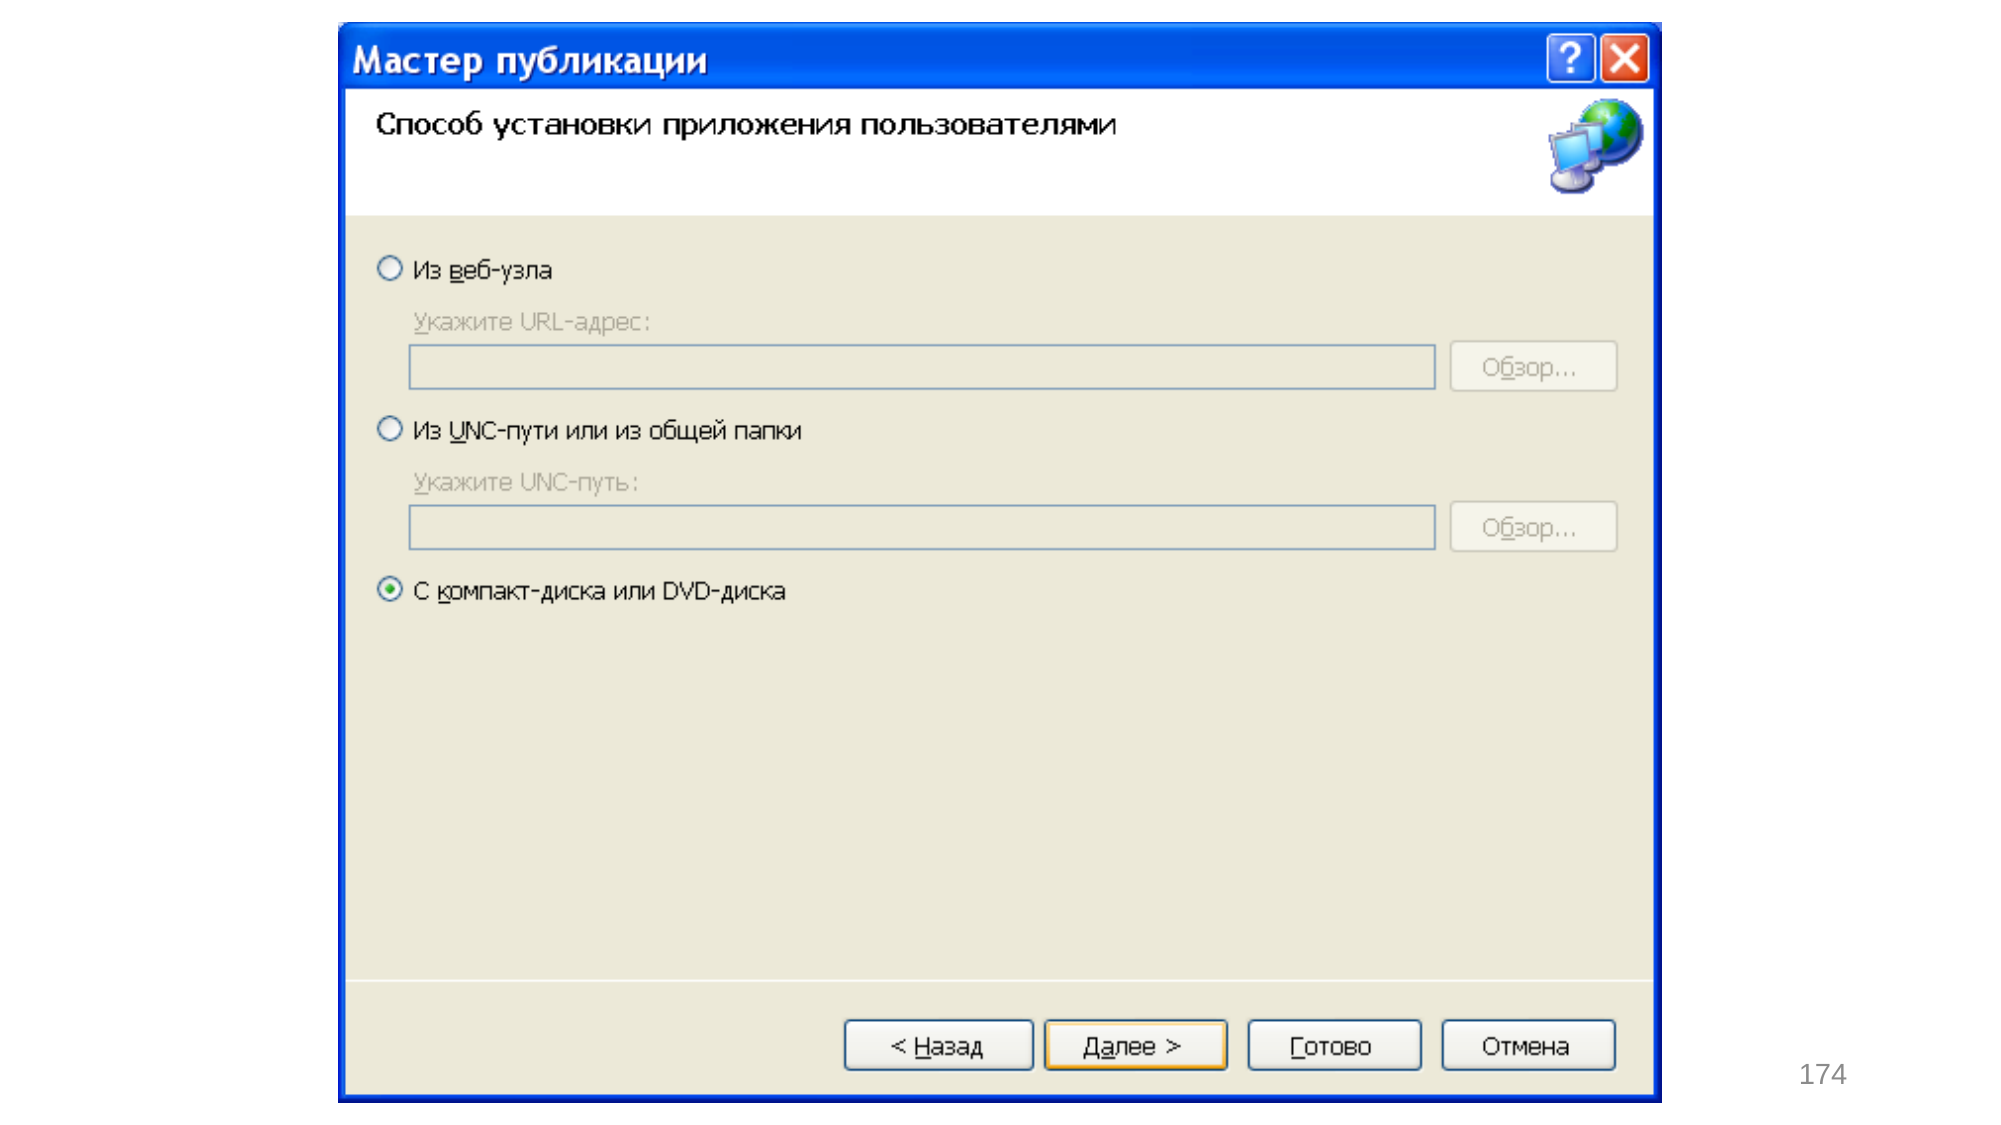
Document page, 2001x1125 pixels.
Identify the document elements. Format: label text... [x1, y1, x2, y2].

picture [338, 22, 1662, 1103]
slide_number 174 [1662, 1042, 1863, 1103]
